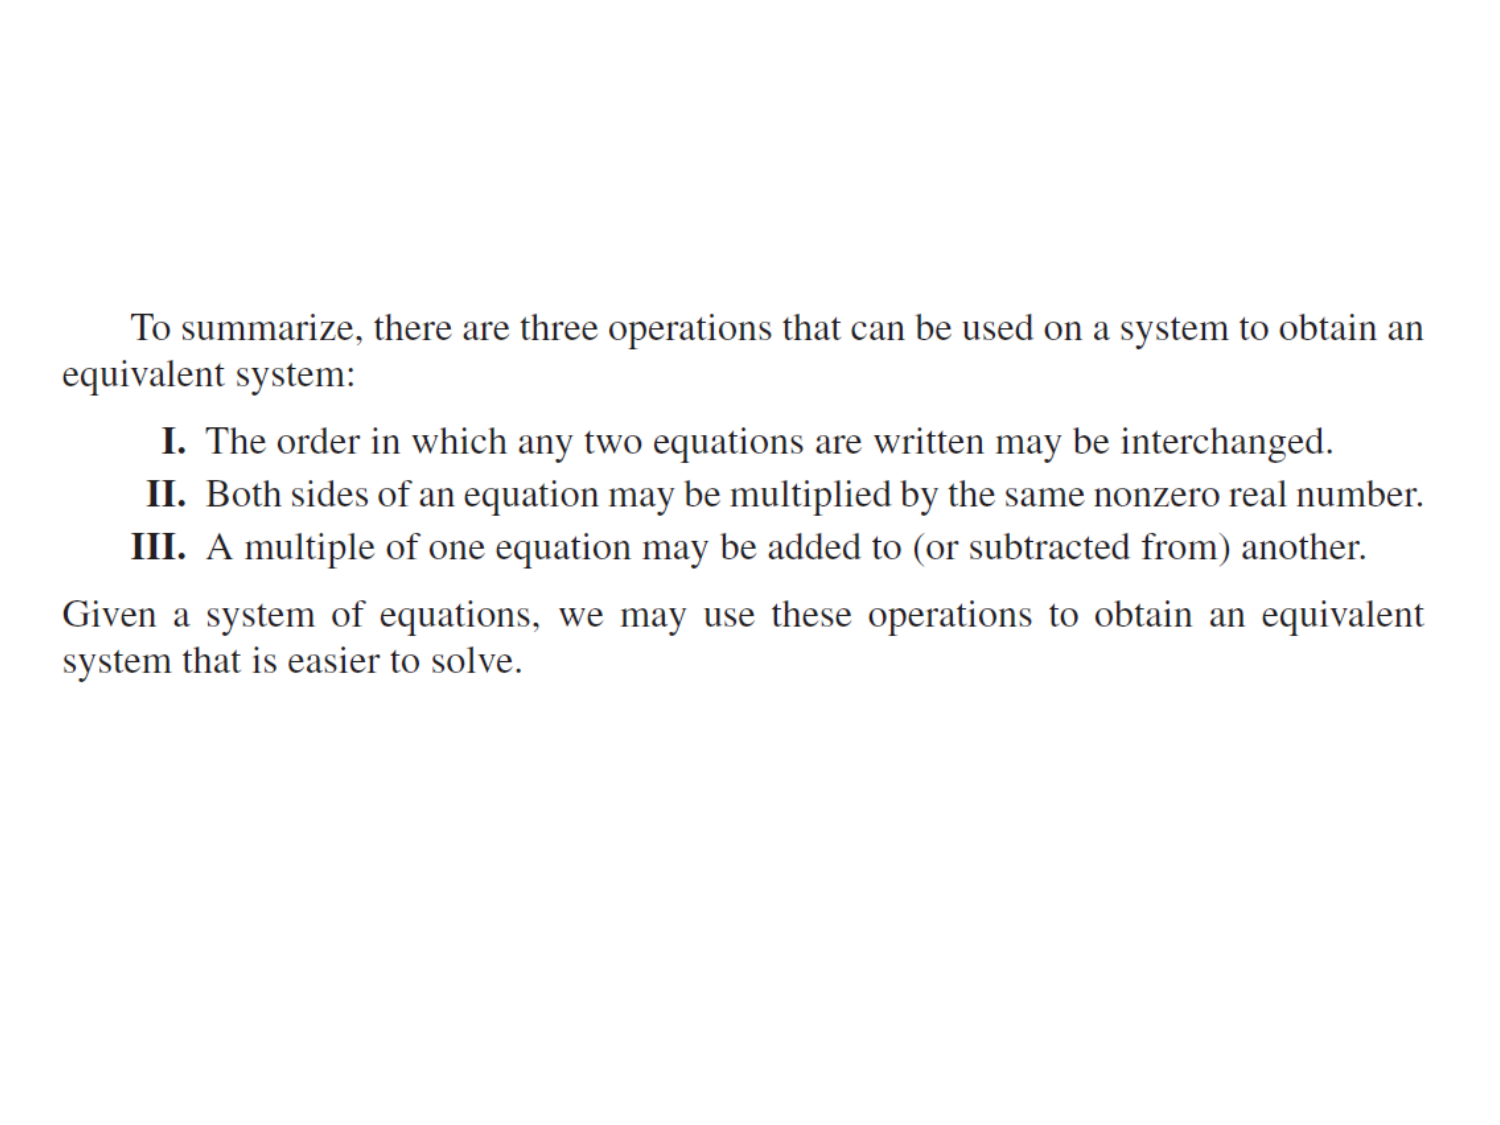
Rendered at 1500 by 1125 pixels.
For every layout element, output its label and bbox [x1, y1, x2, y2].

picture [27, 265, 1455, 748]
